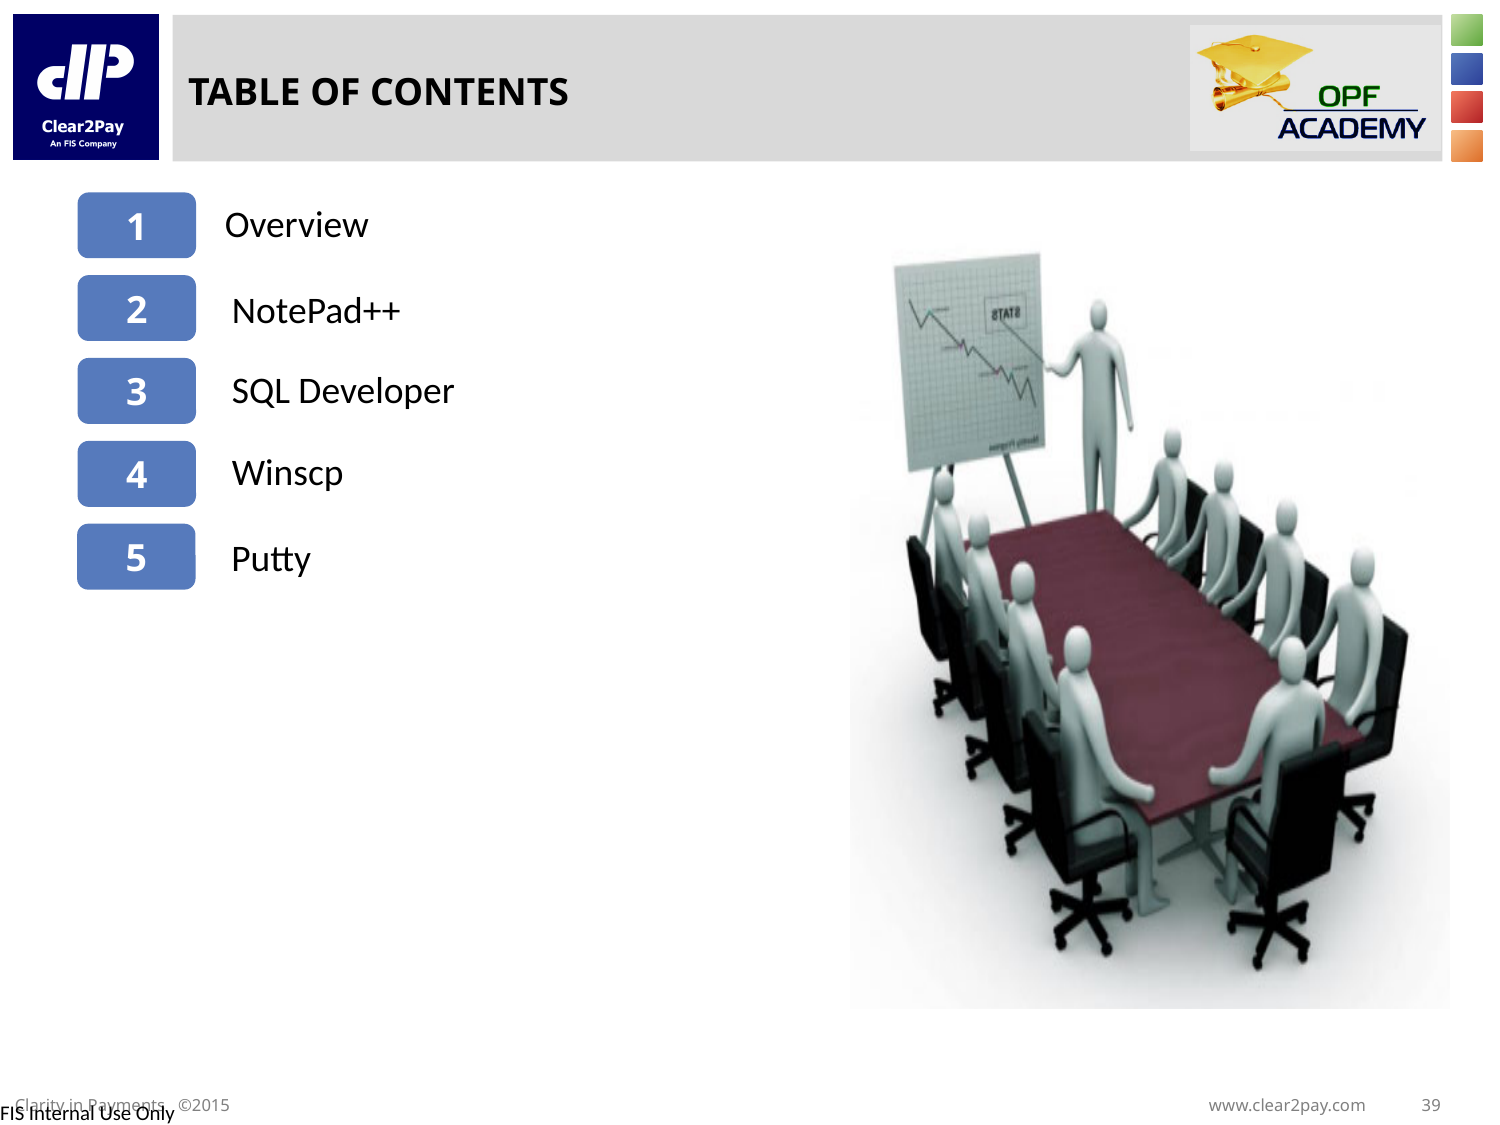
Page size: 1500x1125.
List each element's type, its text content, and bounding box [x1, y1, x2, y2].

picture [13, 14, 159, 160]
title TABLE OF CONTENTS [173, 25, 1189, 155]
picture [849, 212, 1451, 1011]
picture [1190, 25, 1441, 151]
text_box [76, 192, 1429, 590]
